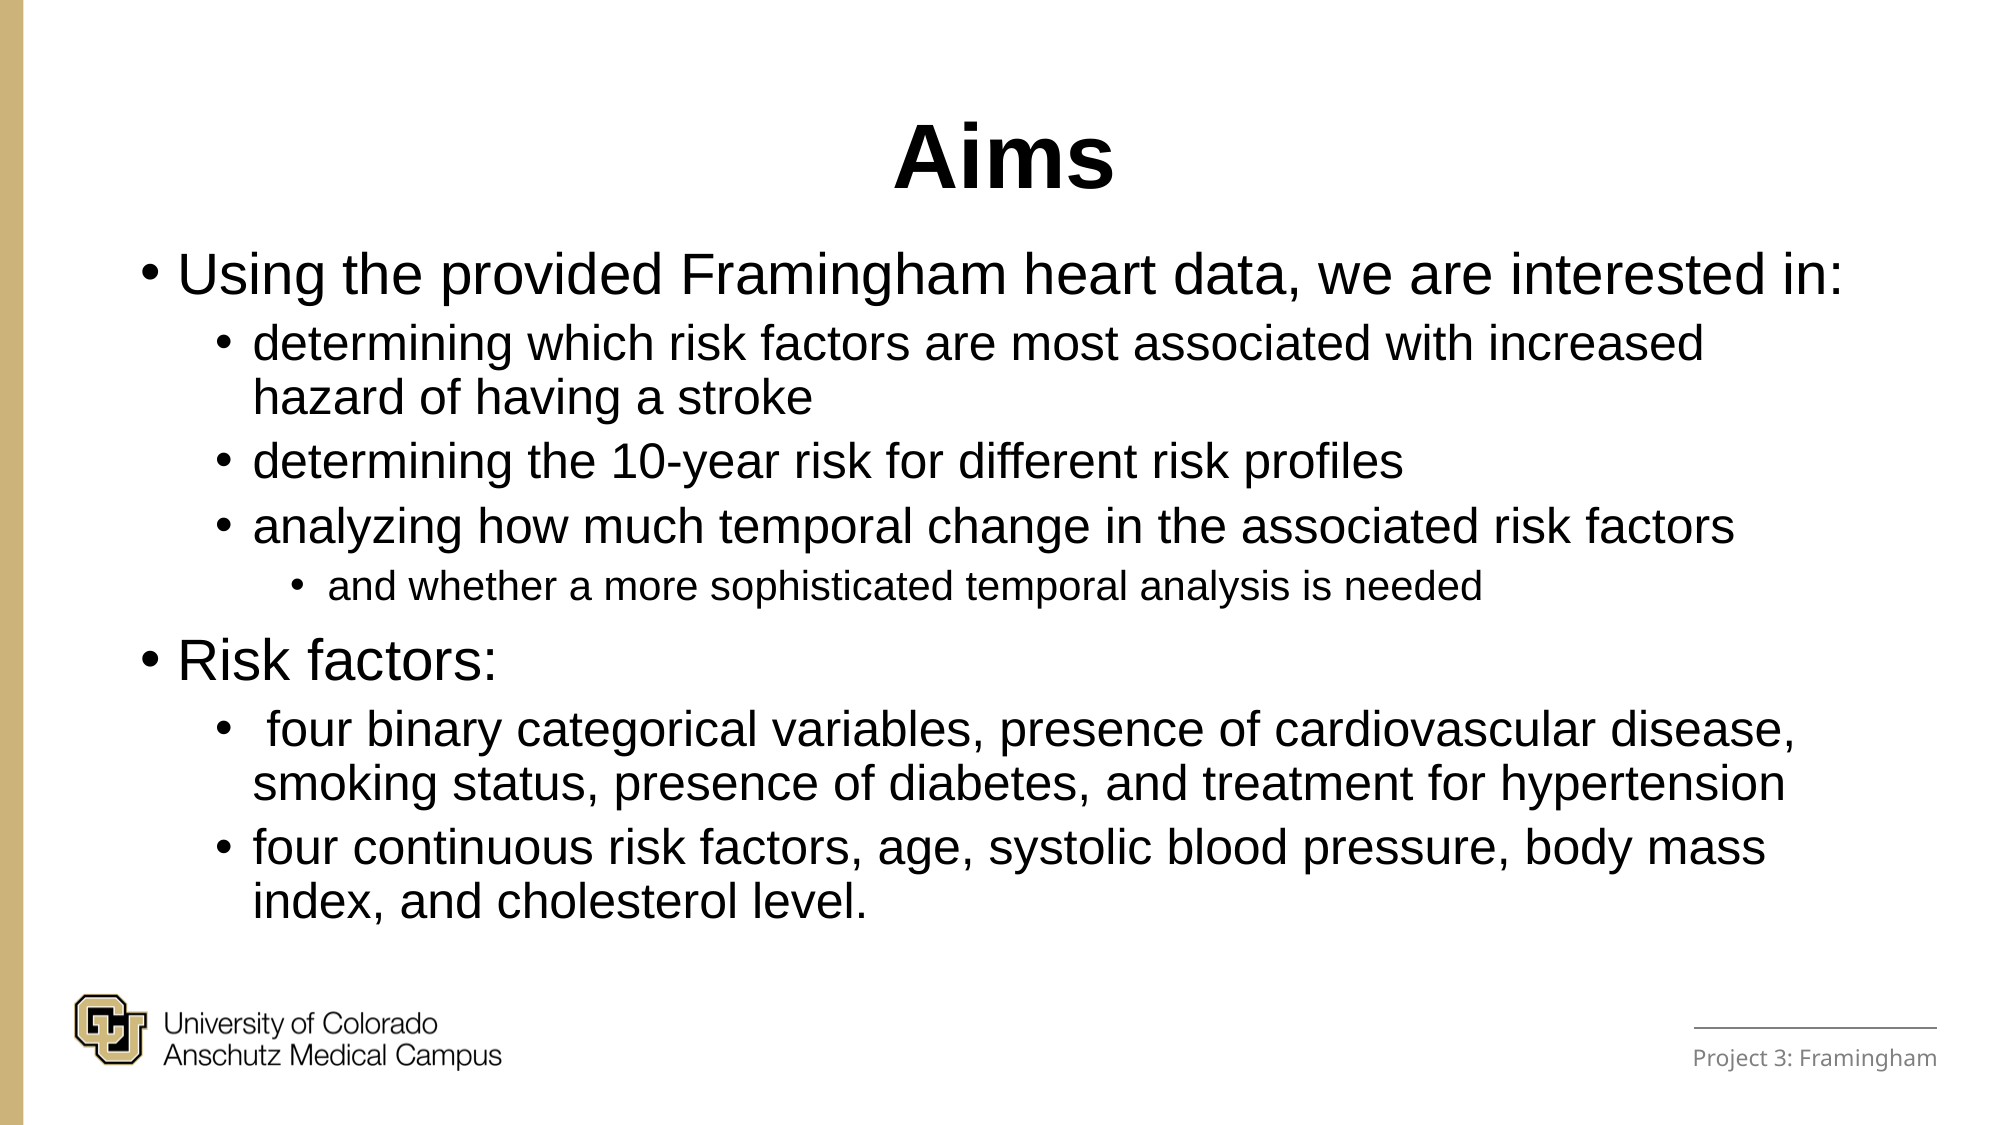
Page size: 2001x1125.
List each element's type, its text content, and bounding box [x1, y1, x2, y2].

picture [73, 993, 502, 1072]
text_box Aims [111, 101, 1898, 208]
text_box Using the provided Framingham heart data, we are interested in: determining which risk factors are most associated with increased hazard of having a stroke determining the 10-year risk for different risk profiles analyzing how much temporal change in the associated risk factors and whether a more sophisticated temporal analysis is needed Risk factors: four binary categorical variables, presence of cardiovascular disease, smoking status, presence of diabetes, and treatment for hypertension four continuous risk factors, age, systolic blood pressure, body mass index, and cholesterol level. [125, 236, 1885, 958]
